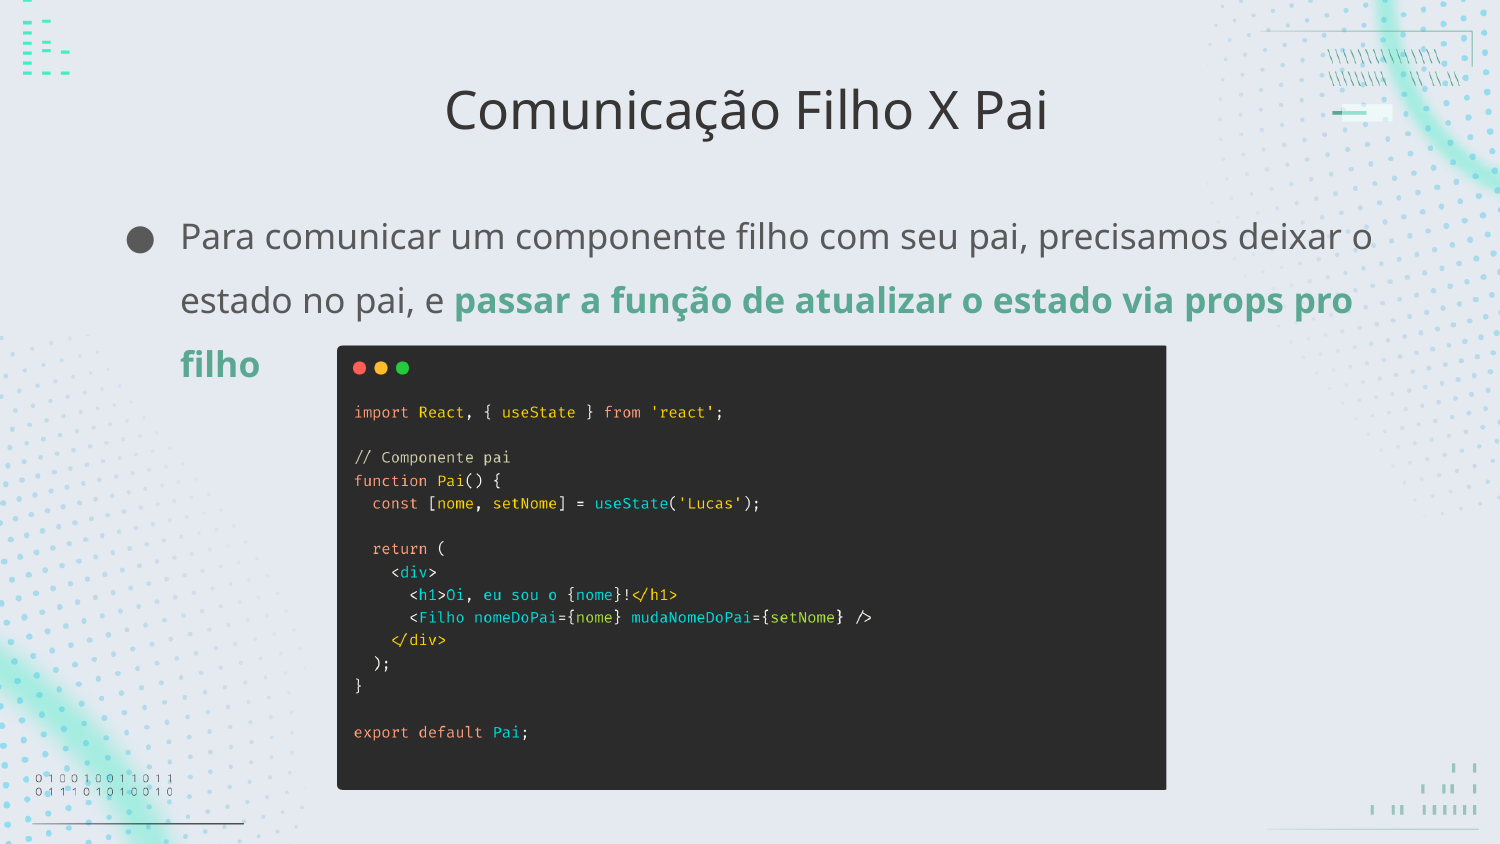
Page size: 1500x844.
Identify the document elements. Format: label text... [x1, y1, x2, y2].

list Para comunicar um componente filho com seu pai, precisamos deixar o estado no pai, e passar a função de atualizar o estado via props pro filho [90, 178, 1404, 343]
title Comunicação Filho X Pai [90, 62, 1404, 156]
picture [0, 0, 1500, 844]
